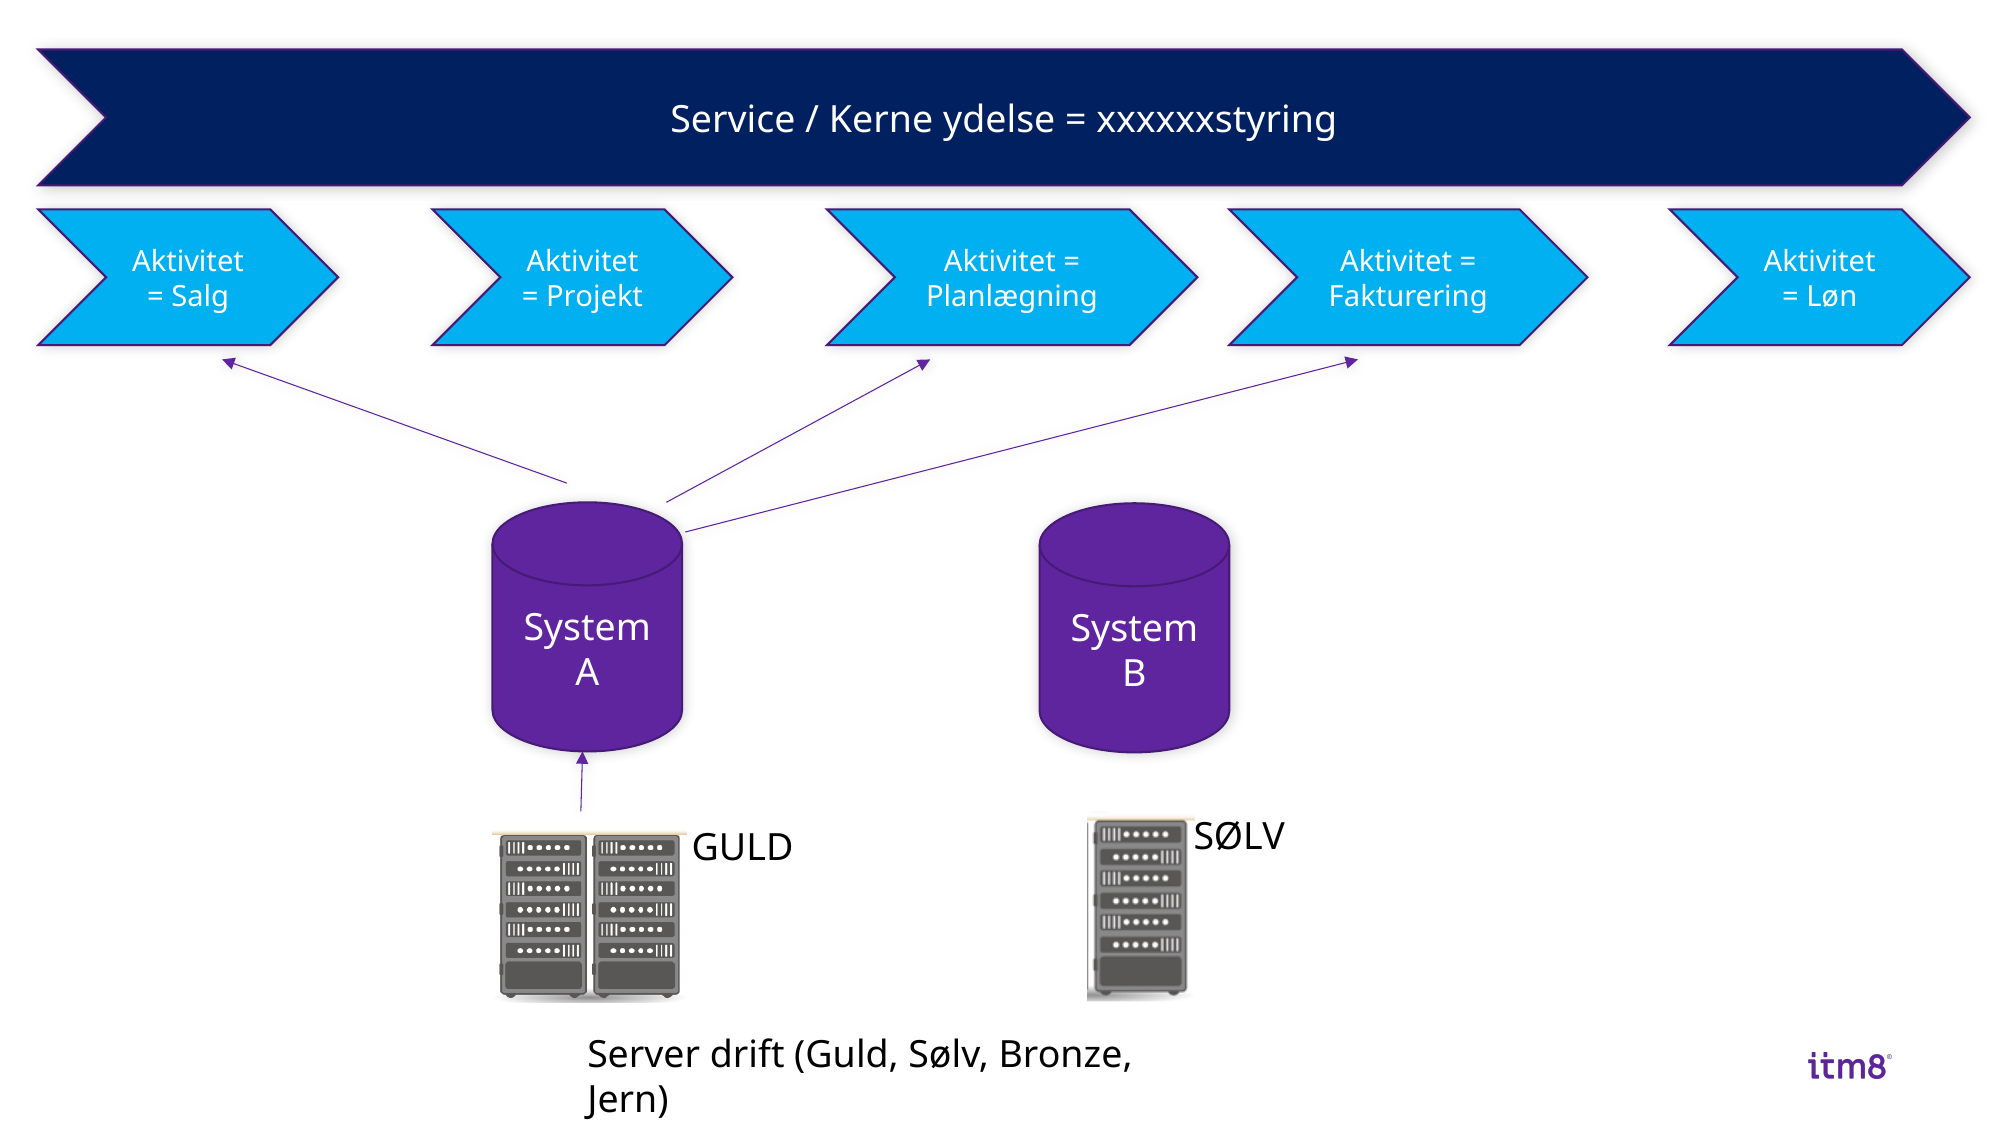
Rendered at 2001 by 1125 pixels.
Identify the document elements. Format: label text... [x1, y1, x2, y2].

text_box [666, 359, 685, 503]
text_box System A [491, 501, 684, 753]
text_box System B [1038, 533, 1231, 754]
text_box SØLV [1198, 811, 1407, 857]
picture [492, 828, 687, 1004]
text_box Service / Kerne ydelse = xxxxxxstyring [35, 48, 1972, 187]
text_box Aktivitet = Projekt [429, 208, 734, 347]
text_box Aktivitet = Salg [35, 208, 340, 347]
picture [1087, 811, 1198, 1010]
text_box Aktivitet = Løn [1667, 208, 1972, 347]
text_box Aktivitet = Planlægning [824, 208, 1199, 347]
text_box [685, 359, 1359, 533]
picture [1808, 1052, 1892, 1079]
text_box Server drift (Guld, Sølv, Bronze, Jern) [587, 1029, 1218, 1120]
text_box Aktivitet = Fakturering [1226, 208, 1589, 347]
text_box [222, 359, 567, 484]
text_box GULD [691, 823, 905, 869]
